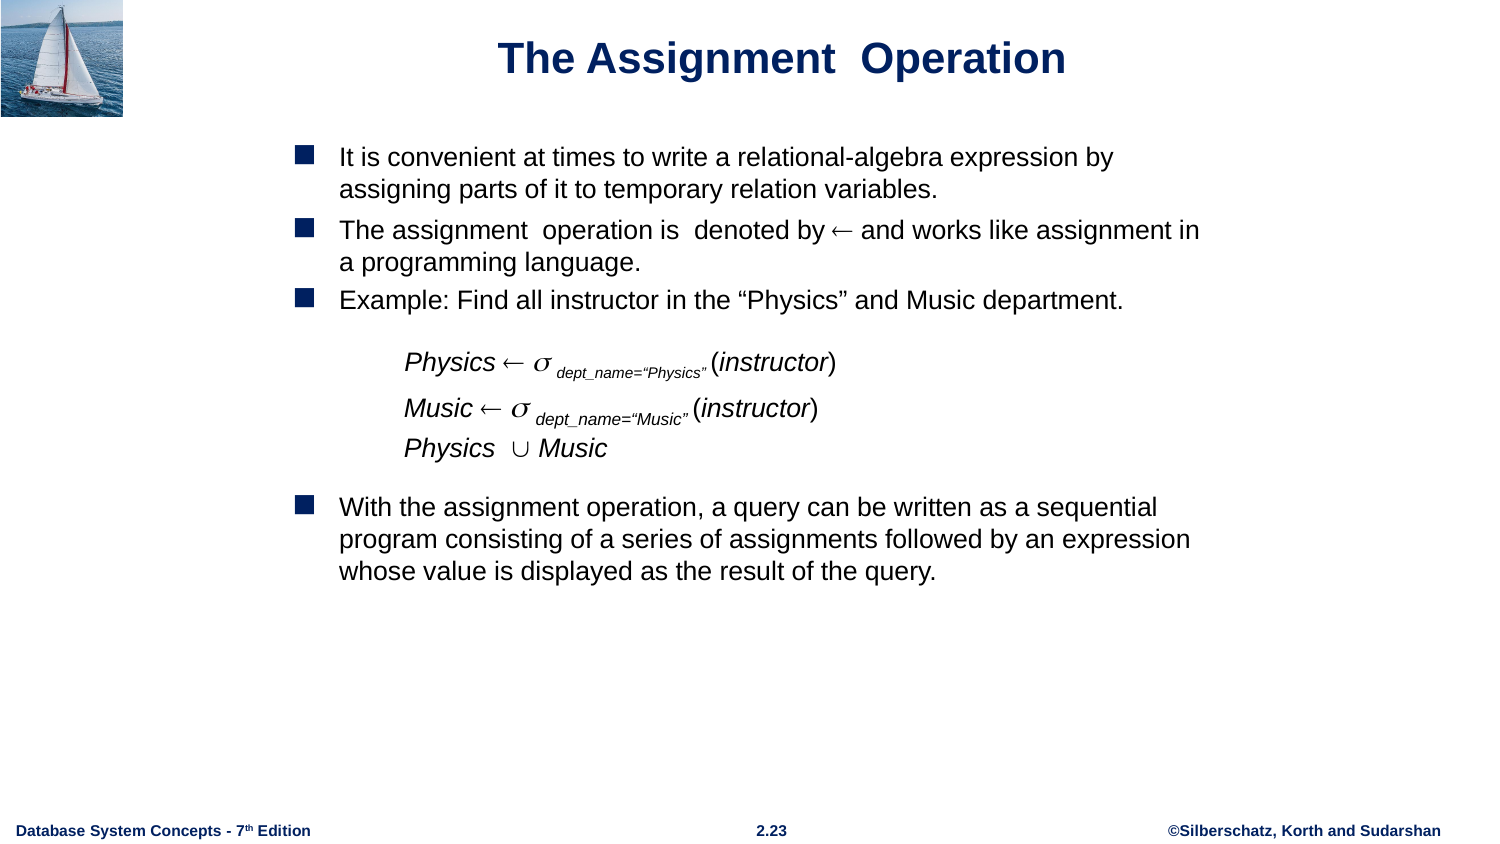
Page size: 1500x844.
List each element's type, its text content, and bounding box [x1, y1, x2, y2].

picture [0, 0, 123, 117]
title The Assignment Operation [125, 14, 1452, 90]
list It is convenient at times to write a relational-algebra expression by assigning parts of it to temporary relation variables. The assignment operation is denoted by  and works like assignment in a programming language. Example: Find all instructor in the “Physics” and Music department. Physics   dept_name=“Physics” (instructor) Music   dept_name=“Music” (instructor) Physics  Music With the assignment operation, a query can be written as a sequential program consisting of a series of assignments followed by an expression whose value is displayed as the result of the query. [282, 132, 1224, 728]
